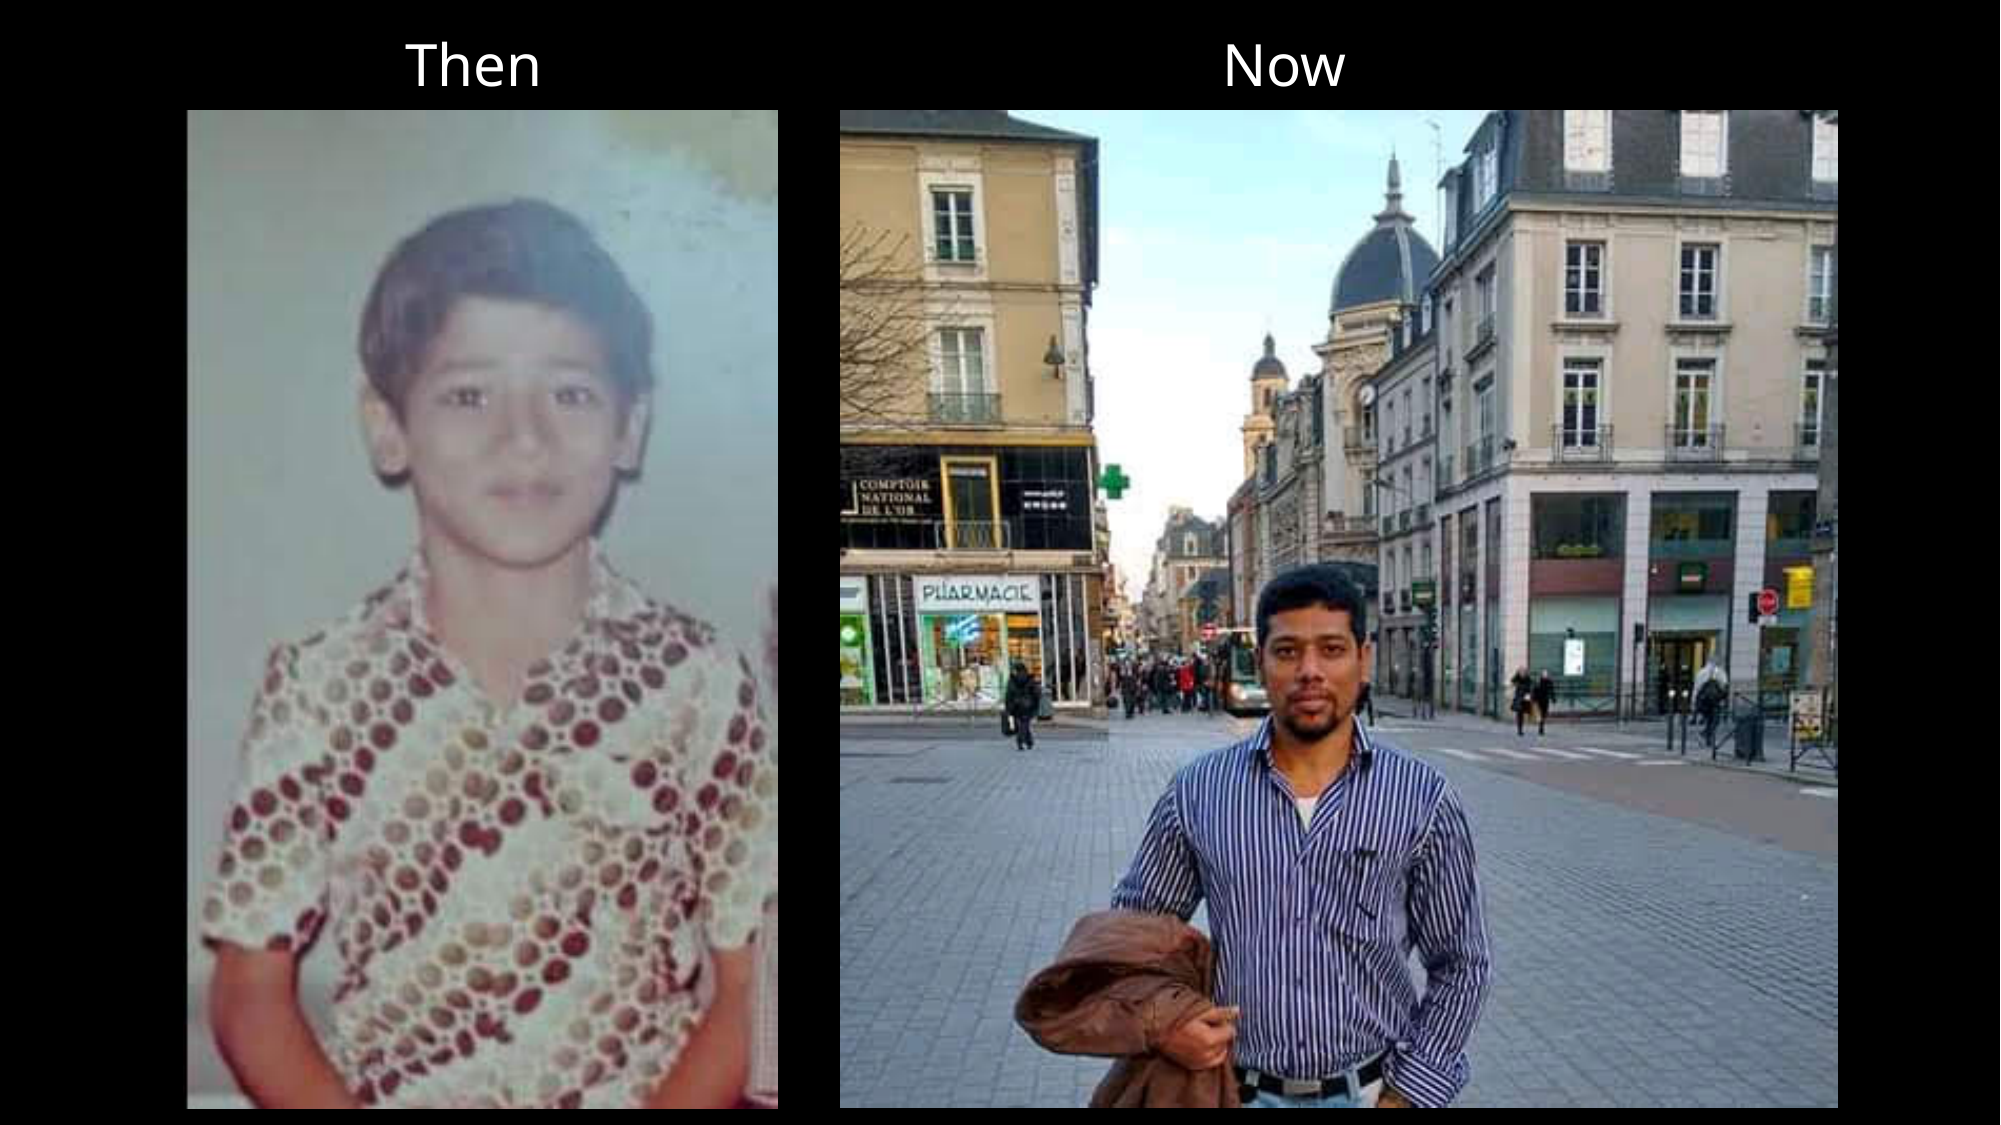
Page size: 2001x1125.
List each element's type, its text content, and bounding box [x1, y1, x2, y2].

text_box Now [1207, 20, 1428, 106]
picture [840, 110, 1838, 1108]
text_box Then [390, 20, 611, 106]
picture [183, 110, 779, 1109]
